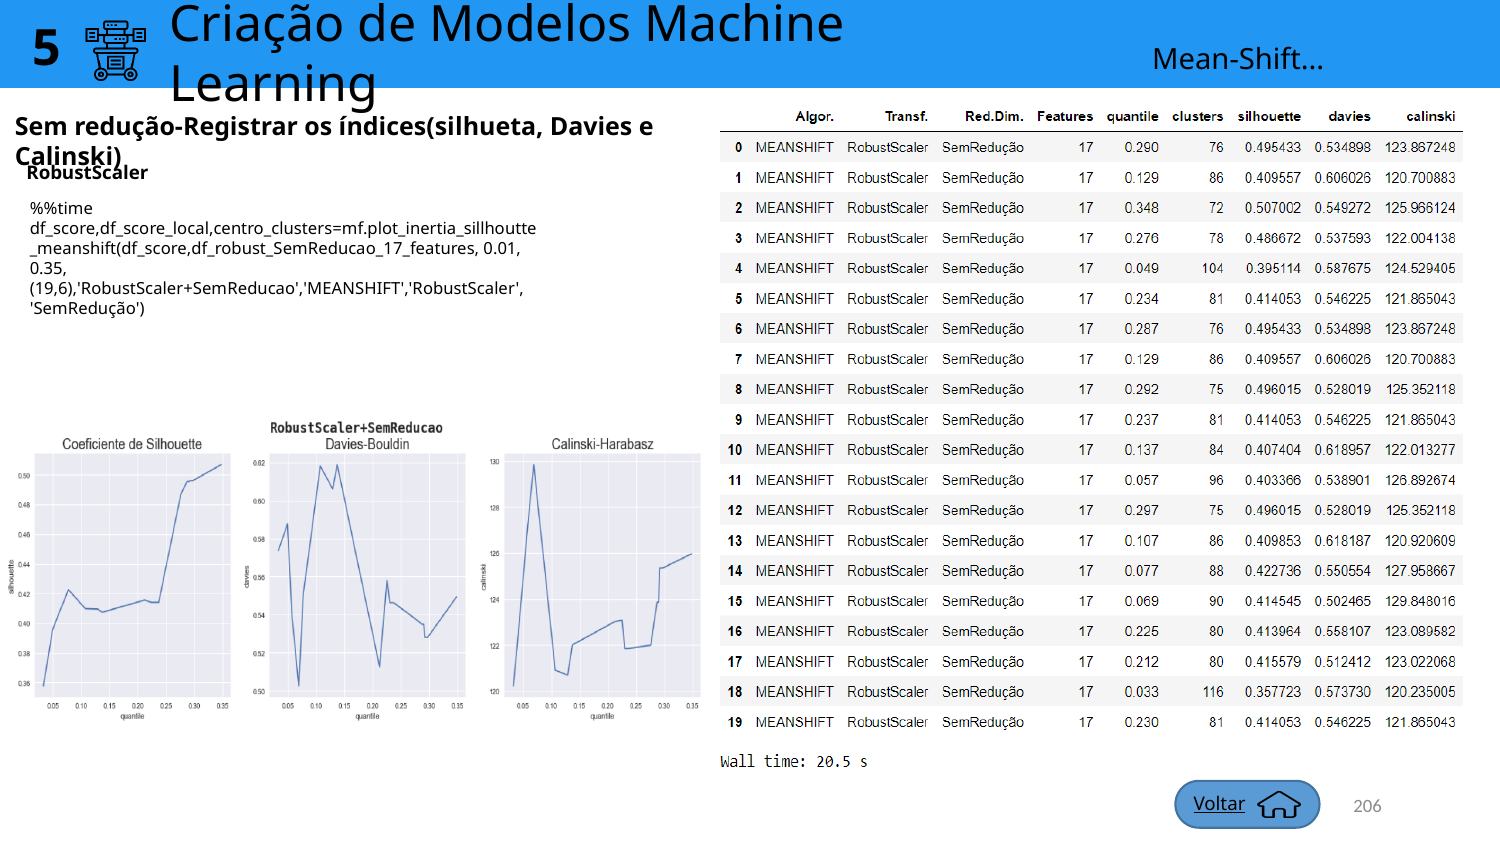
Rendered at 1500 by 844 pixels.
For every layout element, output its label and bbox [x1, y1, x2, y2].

slide_number [1331, 782, 1397, 827]
picture [0, 98, 1472, 771]
picture [84, 19, 147, 82]
picture [1257, 791, 1301, 818]
text_box [1174, 779, 1321, 829]
text_box [0, 0, 1500, 326]
